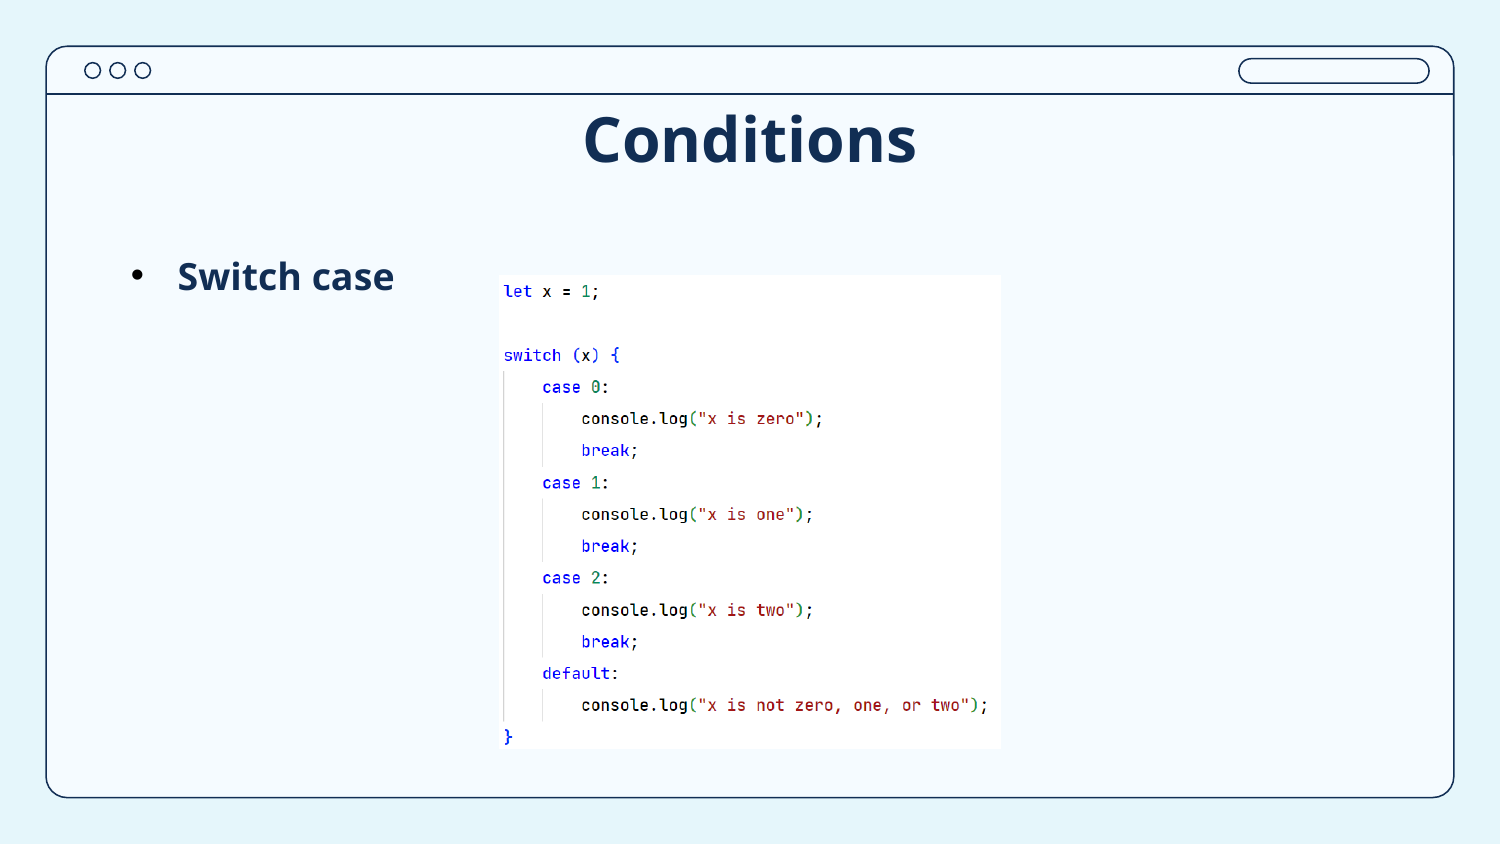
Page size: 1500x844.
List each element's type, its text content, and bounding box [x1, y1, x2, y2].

picture [498, 275, 1001, 749]
title Conditions [118, 85, 1382, 180]
text_box Switch case [116, 245, 410, 305]
